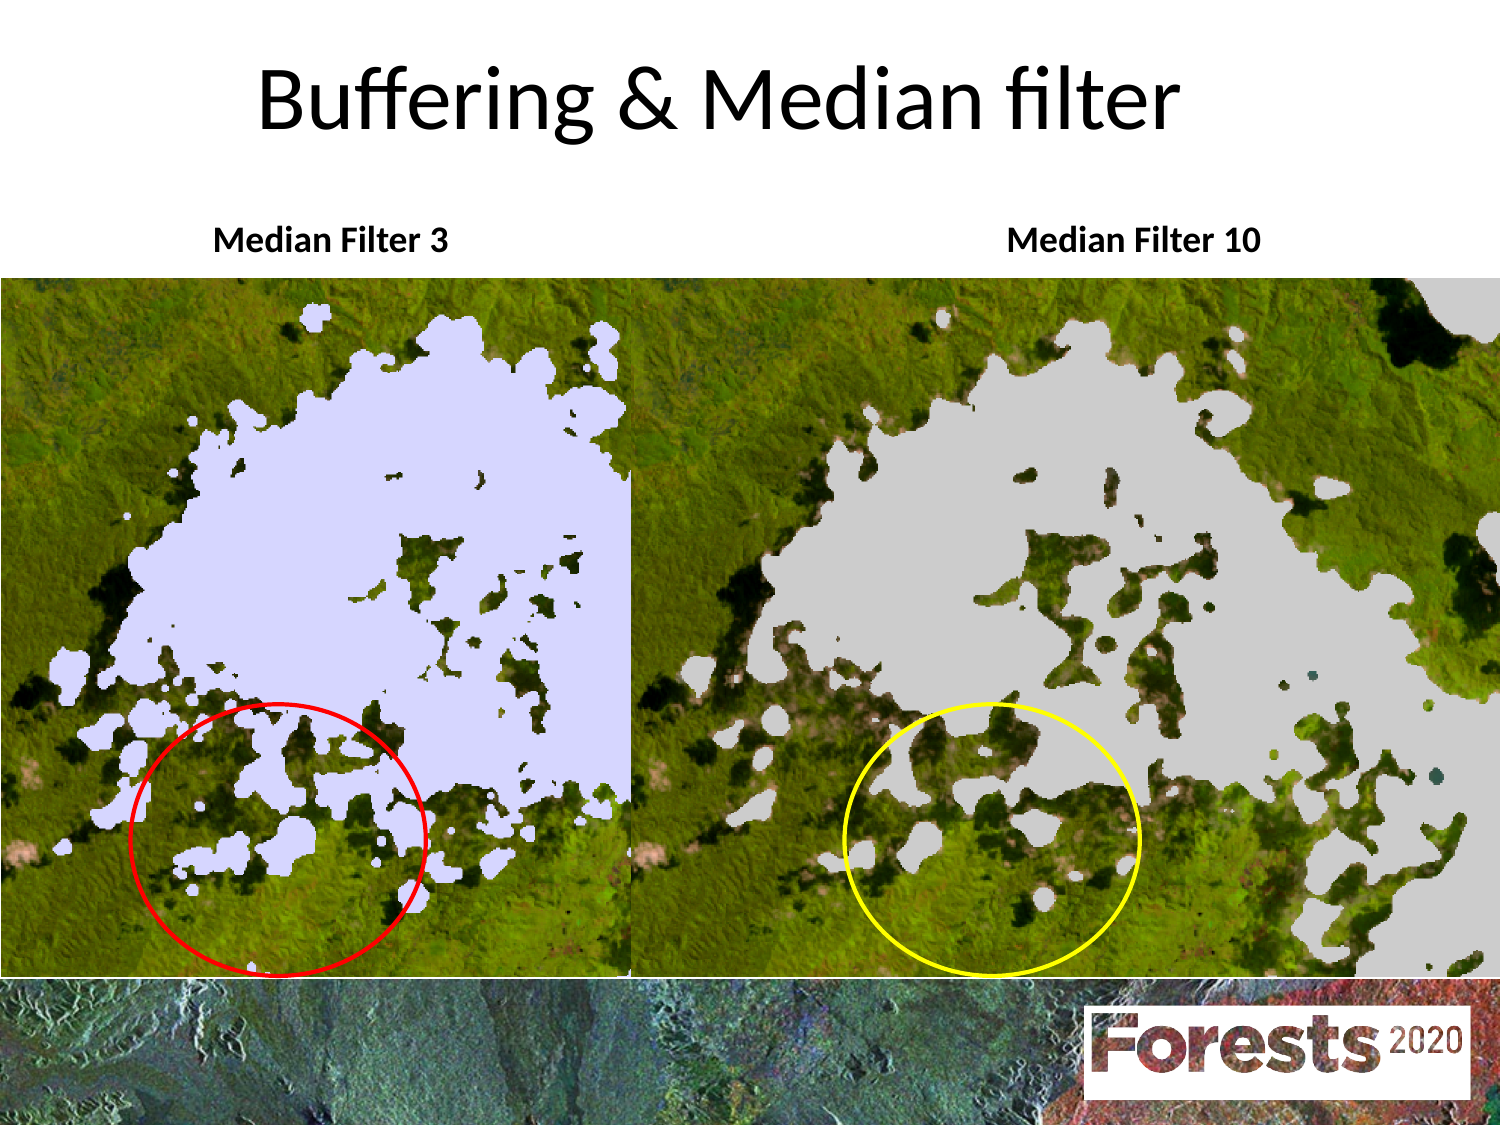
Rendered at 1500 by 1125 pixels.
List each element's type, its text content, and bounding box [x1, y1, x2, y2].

text_box Median Filter 10 [903, 208, 1365, 268]
text_box Median Filter 3 [100, 208, 561, 268]
title Buffering & Median filter [29, 30, 1412, 171]
picture [0, 278, 1500, 977]
picture [0, 979, 1500, 1125]
